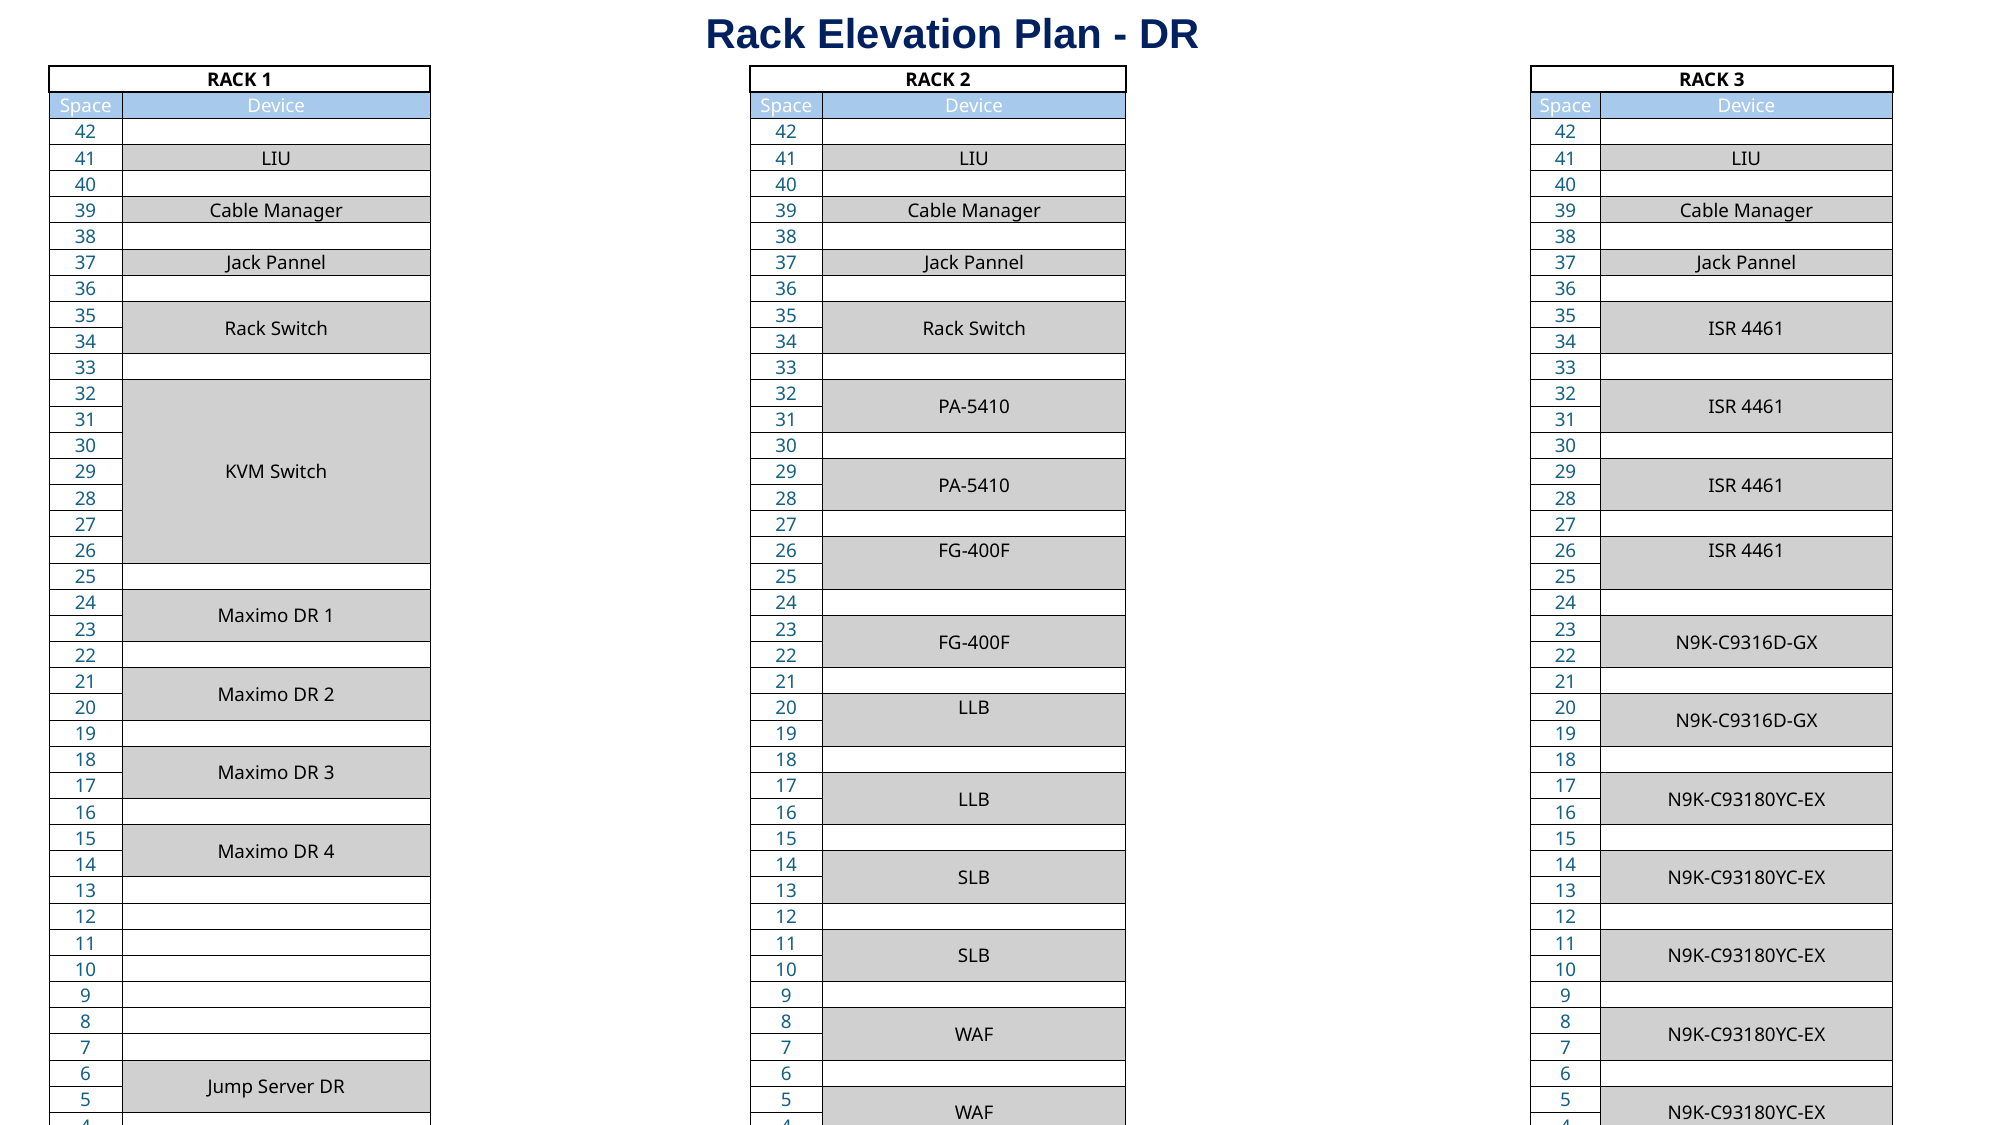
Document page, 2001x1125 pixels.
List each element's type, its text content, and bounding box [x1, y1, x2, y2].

table_cell 29 [751, 459, 822, 484]
table_cell ISR 4461 [1601, 302, 1892, 353]
table_cell [1601, 276, 1892, 301]
table_cell 5 [1531, 1087, 1600, 1112]
table_cell [1601, 119, 1892, 144]
table_cell FG-400F [823, 537, 1125, 563]
table_cell [1601, 904, 1892, 929]
table_cell 12 [50, 904, 122, 929]
table_cell Maximo DR 4 [123, 825, 430, 876]
table_cell 22 [50, 642, 122, 667]
table_cell [823, 119, 1125, 144]
table_cell N9K-C93180YC-EX [1601, 851, 1892, 903]
table_cell [823, 904, 1125, 929]
table_cell 6 [751, 1061, 822, 1086]
table_cell 41 [1531, 145, 1600, 170]
table_cell FG-400F [823, 616, 1125, 667]
table_cell [123, 171, 430, 196]
table_cell N9K-C93180YC-EX [1601, 930, 1892, 981]
table_cell [123, 1034, 430, 1060]
table_cell Jack Pannel [1601, 250, 1892, 275]
table_cell 24 [50, 590, 122, 615]
table_cell 33 [751, 354, 822, 379]
table_cell 30 [1531, 433, 1600, 458]
table_cell Jack Pannel [823, 250, 1125, 275]
table_cell 7 [50, 1034, 122, 1060]
table_cell 42 [1531, 119, 1600, 144]
table_cell 8 [751, 1008, 822, 1033]
table_cell 39 [50, 197, 122, 222]
table_cell [123, 1008, 430, 1033]
table_cell 33 [50, 354, 122, 379]
table_cell Space [50, 93, 122, 118]
table_cell 42 [50, 119, 122, 144]
table_cell [1601, 668, 1892, 693]
table_cell 10 [50, 956, 122, 981]
table_cell [1601, 590, 1892, 615]
table_cell [823, 720, 1125, 746]
table_cell 7 [1531, 1034, 1600, 1060]
table_cell [123, 721, 430, 746]
table_cell 30 [751, 433, 822, 458]
table_cell [123, 799, 430, 824]
table_cell [823, 223, 1125, 249]
table_cell 6 [1531, 1061, 1600, 1086]
table_cell [823, 433, 1125, 458]
table_cell 9 [1531, 982, 1600, 1007]
table_cell [1601, 511, 1892, 536]
table_cell 39 [1531, 197, 1600, 222]
table_cell 29 [1531, 459, 1600, 484]
table_cell LLB [823, 694, 1125, 720]
table_cell 4 [751, 1113, 822, 1125]
table_header RACK 3 [1532, 67, 1892, 91]
table_cell Device [1601, 93, 1892, 118]
table_cell 4 [50, 1113, 122, 1125]
table_cell [823, 511, 1125, 536]
table_cell 39 [751, 197, 822, 222]
table_cell 12 [751, 904, 822, 929]
table_cell ISR 4461 [1601, 537, 1892, 563]
table_cell 41 [50, 145, 122, 170]
table_cell WAF [823, 1008, 1125, 1060]
table_cell [123, 877, 430, 903]
table_cell SLB [823, 930, 1125, 981]
table_cell [1601, 982, 1892, 1007]
table_cell 20 [751, 694, 822, 720]
table_cell Maximo DR 1 [123, 590, 430, 641]
table_cell 28 [751, 485, 822, 510]
table_cell 20 [50, 694, 122, 720]
table_cell 9 [751, 982, 822, 1007]
table_cell 19 [1531, 721, 1600, 746]
table_cell [823, 1061, 1125, 1086]
table_cell [123, 982, 430, 1007]
table_cell 26 [1531, 537, 1600, 563]
table_cell 40 [751, 171, 822, 196]
table_cell [823, 668, 1125, 693]
table_cell 13 [50, 877, 122, 903]
table_cell 25 [50, 564, 122, 589]
table_cell 25 [751, 564, 822, 589]
table_cell 5 [50, 1087, 122, 1112]
table_cell 31 [50, 407, 122, 432]
table_cell Space [751, 93, 822, 118]
table_cell [123, 354, 430, 379]
table_cell 23 [50, 616, 122, 641]
table_cell 40 [1531, 171, 1600, 196]
table_cell 8 [50, 1008, 122, 1033]
table_cell 21 [1531, 668, 1600, 693]
table_cell 18 [1531, 747, 1600, 772]
table_cell Cable Manager [823, 197, 1125, 222]
table_cell LIU [123, 145, 430, 170]
table_cell 22 [1531, 642, 1600, 667]
table_cell 18 [50, 747, 122, 772]
table_cell [123, 904, 430, 929]
table_cell [1601, 223, 1892, 249]
table_cell 25 [1531, 564, 1600, 589]
table_header RACK 1 [50, 67, 429, 91]
table_cell [1601, 747, 1892, 772]
table_cell 9 [50, 982, 122, 1007]
table_cell 15 [751, 825, 822, 850]
table_cell [823, 276, 1125, 301]
table_cell 38 [50, 223, 122, 249]
table_cell 14 [50, 851, 122, 876]
table_cell [823, 354, 1125, 379]
table_cell 34 [1531, 328, 1600, 353]
table_cell 23 [751, 616, 822, 641]
table_cell 14 [751, 851, 822, 876]
table_cell 26 [50, 537, 122, 563]
table_cell 38 [751, 223, 822, 249]
table_cell [123, 642, 430, 667]
table_cell 16 [50, 799, 122, 824]
table_cell N9K-C93180YC-EX [1601, 773, 1892, 824]
table_cell 27 [1531, 511, 1600, 536]
table_cell 33 [1531, 354, 1600, 379]
table_cell 32 [50, 380, 122, 406]
table_cell ISR 4461 [1601, 380, 1892, 432]
table_cell LLB [823, 773, 1125, 824]
table_cell Cable Manager [1601, 197, 1892, 222]
table_cell PA-5410 [823, 380, 1125, 432]
table_cell Device [123, 93, 430, 118]
table_cell 32 [1531, 380, 1600, 406]
table_cell 26 [751, 537, 822, 563]
table_cell 27 [751, 511, 822, 536]
table_header RACK 2 [751, 67, 1125, 91]
table_cell LIU [1601, 145, 1892, 170]
table_cell Jump Server DR [123, 1061, 430, 1112]
table_cell 11 [751, 930, 822, 955]
table_cell 36 [1531, 276, 1600, 301]
table_cell 34 [50, 328, 122, 353]
table_cell 37 [50, 250, 122, 275]
table_cell 36 [50, 276, 122, 301]
table_cell [123, 276, 430, 301]
table_cell 23 [1531, 616, 1600, 641]
table_cell 14 [1531, 851, 1600, 876]
table_cell 35 [751, 302, 822, 327]
table_cell [1601, 433, 1892, 458]
table_cell 37 [751, 250, 822, 275]
table_cell 42 [751, 119, 822, 144]
table_cell 21 [50, 668, 122, 693]
table_cell Cable Manager [123, 197, 430, 222]
table_cell 8 [1531, 1008, 1600, 1033]
table_cell WAF [823, 1087, 1125, 1125]
table_cell Maximo DR 2 [123, 668, 430, 720]
table_cell 31 [1531, 407, 1600, 432]
table_cell [123, 223, 430, 249]
table_cell Device [823, 93, 1125, 118]
table_cell [1601, 563, 1892, 589]
table_cell 29 [50, 459, 122, 484]
table_cell [1601, 171, 1892, 196]
table_cell 16 [1531, 799, 1600, 824]
table_cell 12 [1531, 904, 1600, 929]
table_cell N9K-C93180YC-EX [1601, 1087, 1892, 1125]
title Rack Elevation Plan - DR [690, 0, 1285, 65]
table_cell 15 [50, 825, 122, 850]
table_cell KVM Switch [123, 380, 430, 563]
table_cell 34 [751, 328, 822, 353]
table_cell 10 [1531, 956, 1600, 981]
table_cell 18 [751, 747, 822, 772]
table_cell 19 [751, 721, 822, 746]
table_cell 17 [1531, 773, 1600, 798]
table_cell 4 [1531, 1113, 1600, 1125]
table_cell N9K-C93180YC-EX [1601, 1008, 1892, 1060]
table_cell 19 [50, 721, 122, 746]
table_cell 30 [50, 433, 122, 458]
table_cell [823, 563, 1125, 589]
table_cell 35 [1531, 302, 1600, 327]
table_cell 28 [1531, 485, 1600, 510]
table_cell 21 [751, 668, 822, 693]
table_cell 24 [751, 590, 822, 615]
table_cell 10 [751, 956, 822, 981]
table_cell SLB [823, 851, 1125, 903]
table_cell [123, 956, 430, 981]
table_cell 28 [50, 485, 122, 510]
table_cell 6 [50, 1061, 122, 1086]
table_cell 22 [751, 642, 822, 667]
table_cell 13 [751, 877, 822, 903]
table_cell 5 [751, 1087, 822, 1112]
table_cell 17 [50, 773, 122, 798]
table_cell [123, 930, 430, 955]
table_cell 40 [50, 171, 122, 196]
table_cell 7 [751, 1034, 822, 1060]
table_cell 11 [1531, 930, 1600, 955]
table_cell [823, 982, 1125, 1007]
table_cell [1601, 1061, 1892, 1086]
table_cell [123, 564, 430, 589]
table_cell 17 [751, 773, 822, 798]
table_cell PA-5410 [823, 459, 1125, 510]
table_cell Jack Pannel [123, 250, 430, 275]
table_cell 13 [1531, 877, 1600, 903]
table_cell LIU [823, 145, 1125, 170]
table_cell [823, 171, 1125, 196]
table_cell 31 [751, 407, 822, 432]
table_cell 41 [751, 145, 822, 170]
table_cell 38 [1531, 223, 1600, 249]
table_cell [823, 590, 1125, 615]
table_cell 24 [1531, 590, 1600, 615]
table_cell N9K-C9316D-GX [1601, 694, 1892, 746]
table_cell [1601, 354, 1892, 379]
table_cell Rack Switch [823, 302, 1125, 353]
table_cell 37 [1531, 250, 1600, 275]
table_cell Space [1531, 93, 1600, 118]
table_cell 32 [751, 380, 822, 406]
table_cell [123, 1113, 430, 1125]
table_cell [123, 119, 430, 144]
table_cell N9K-C9316D-GX [1601, 616, 1892, 667]
table_cell 11 [50, 930, 122, 955]
table_cell Rack Switch [123, 302, 430, 353]
table_cell 36 [751, 276, 822, 301]
table_cell 20 [1531, 694, 1600, 720]
table_cell [823, 747, 1125, 772]
table_cell 27 [50, 511, 122, 536]
table_cell 15 [1531, 825, 1600, 850]
table_cell Maximo DR 3 [123, 747, 430, 798]
table_cell [1601, 825, 1892, 850]
table_cell ISR 4461 [1601, 459, 1892, 510]
table_cell 16 [751, 799, 822, 824]
table_cell [823, 825, 1125, 850]
table_cell 35 [50, 302, 122, 327]
